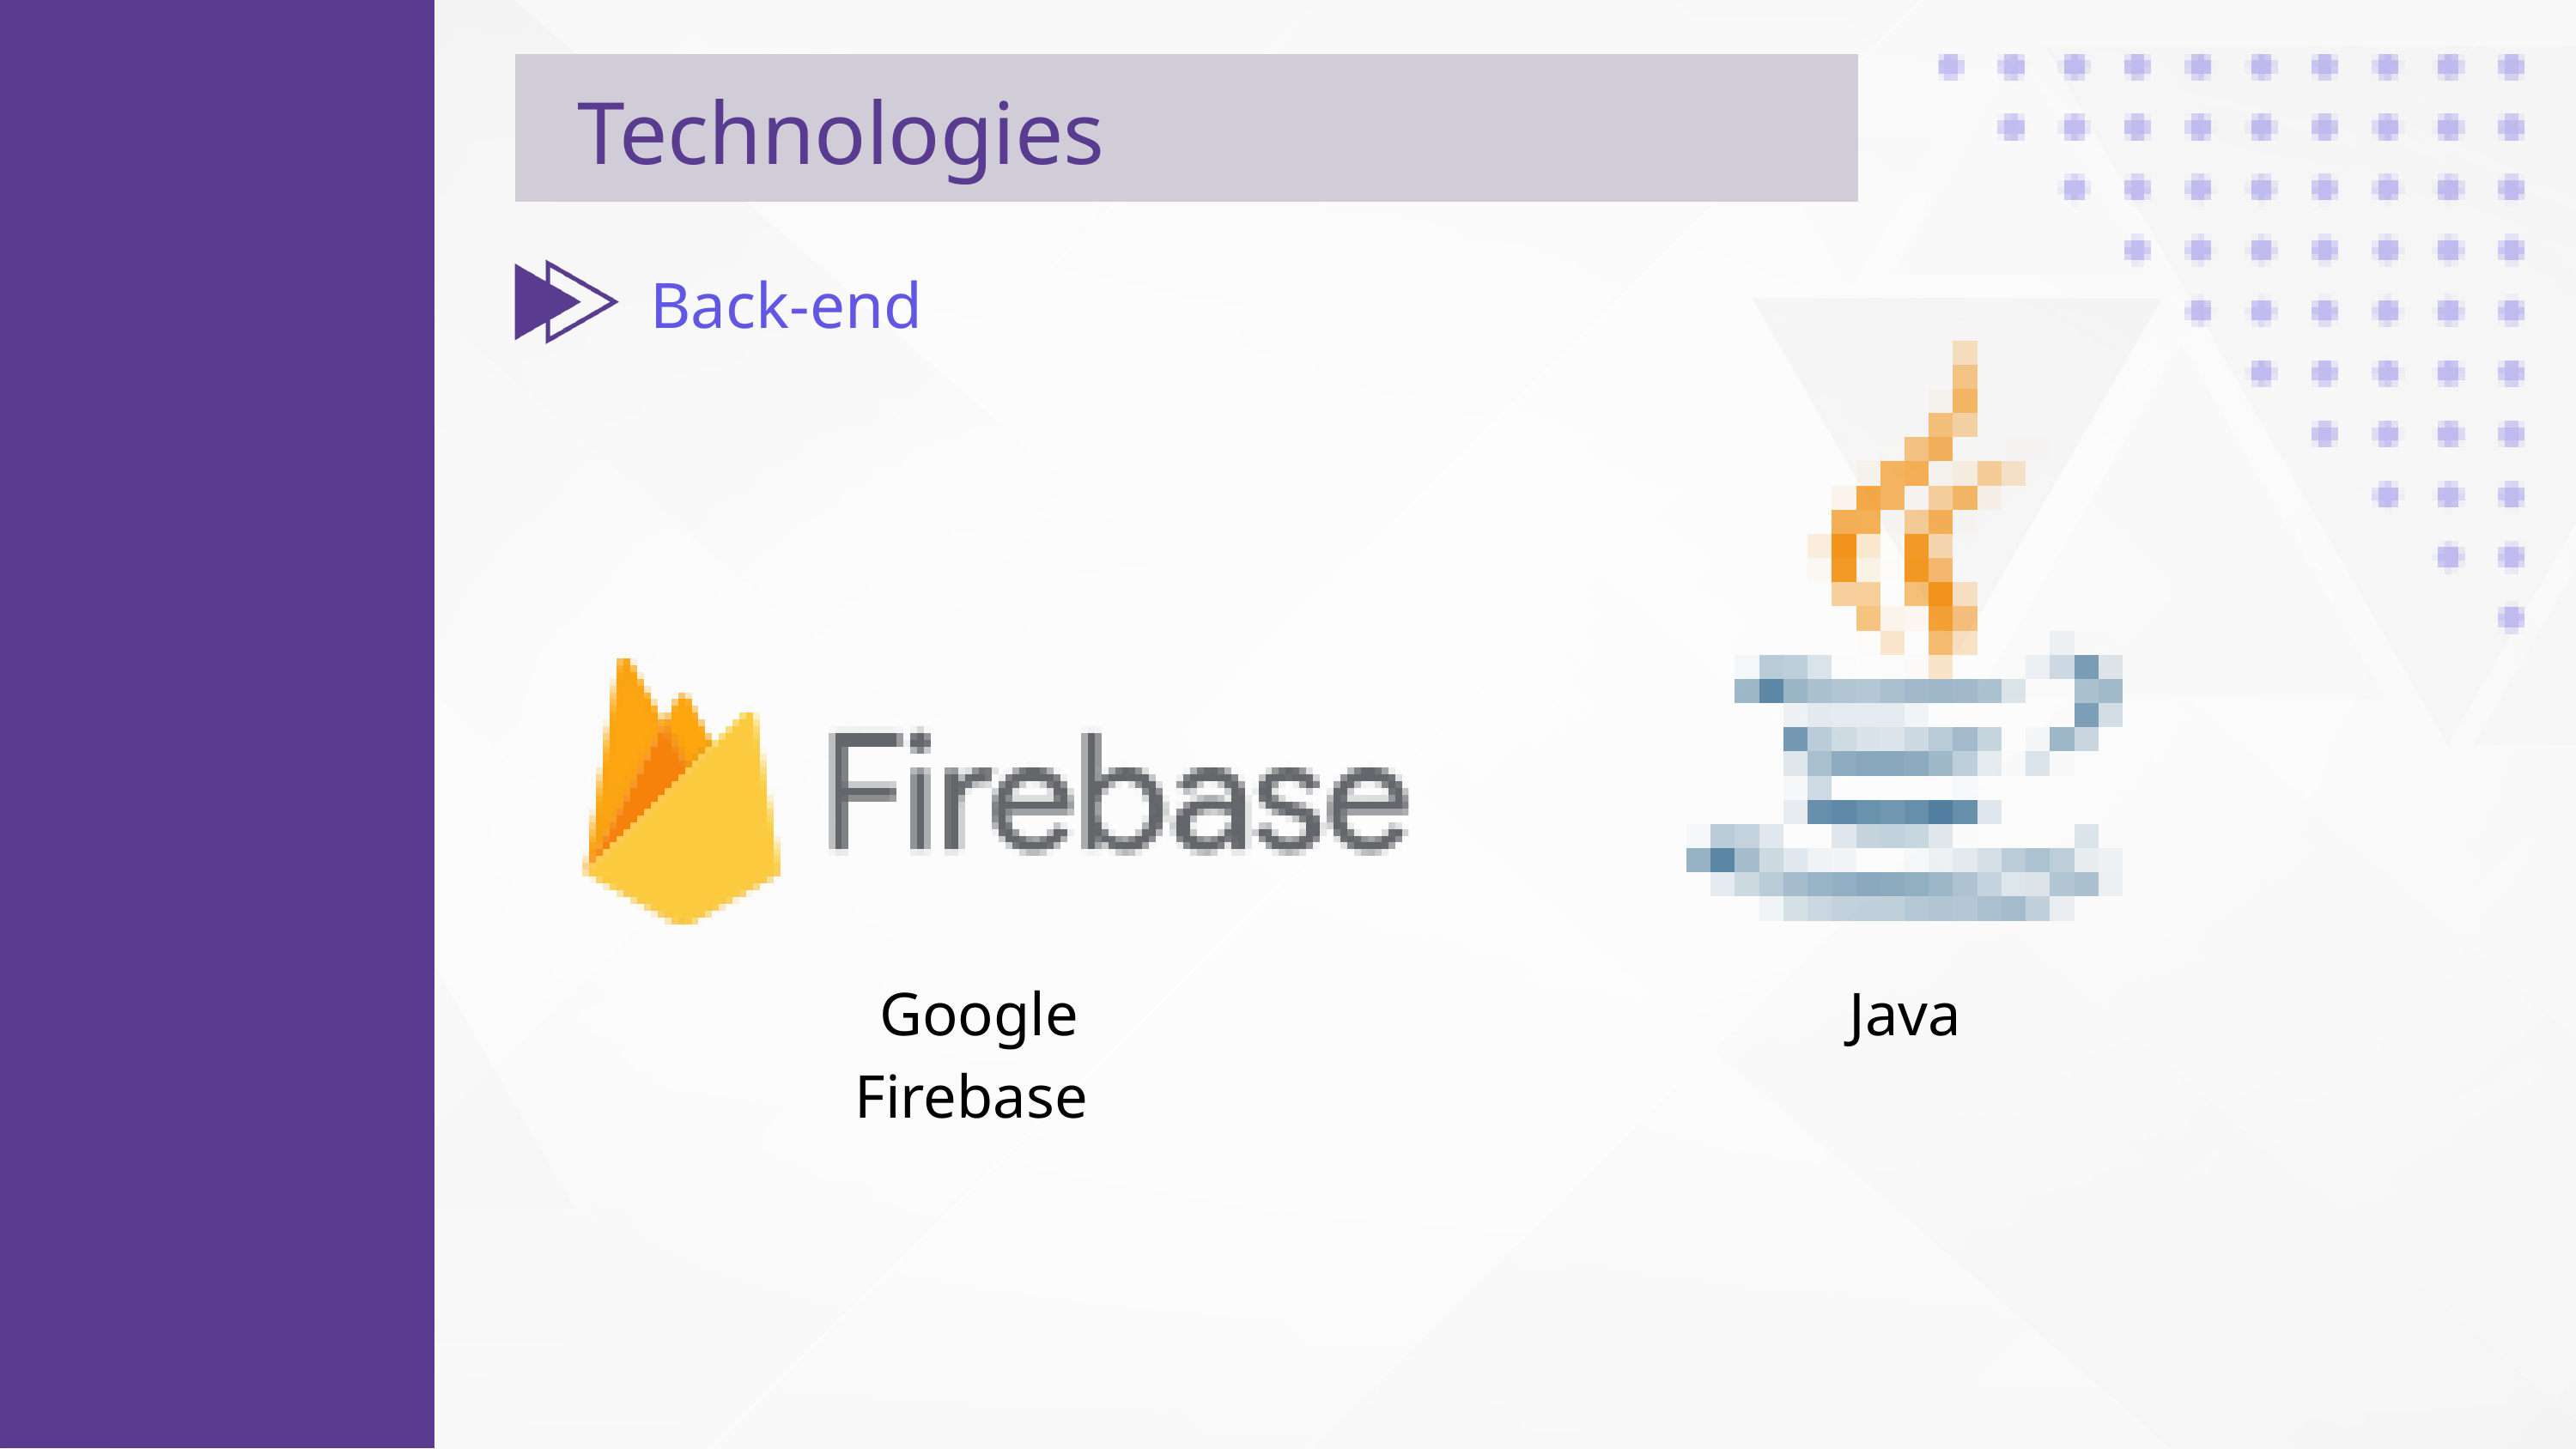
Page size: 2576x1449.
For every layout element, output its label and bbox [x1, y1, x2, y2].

text_box [1938, 54, 2525, 634]
text_box [0, 0, 435, 1449]
text_box [549, 341, 2172, 1050]
text_box [436, 0, 2576, 1449]
text_box [514, 259, 926, 345]
text_box [514, 54, 1859, 202]
